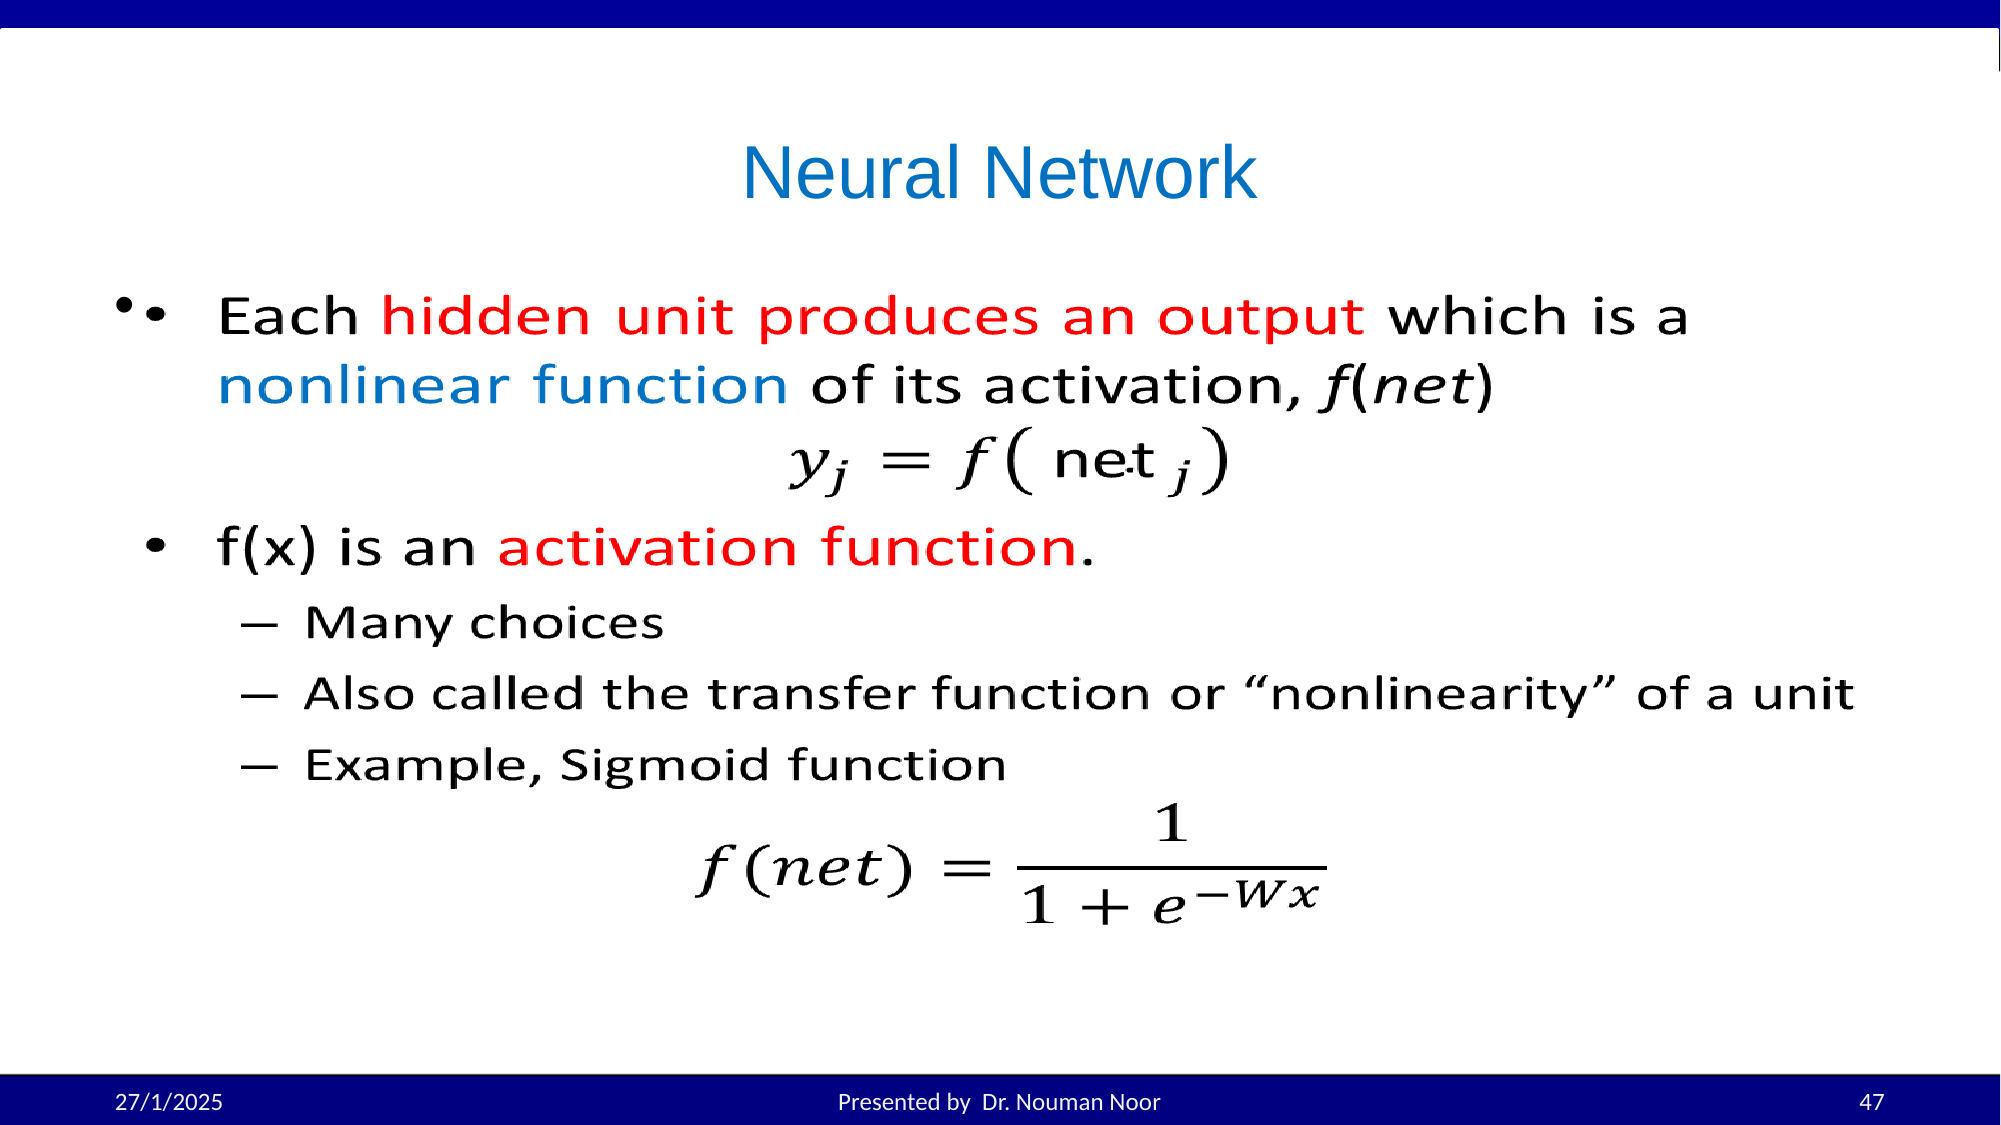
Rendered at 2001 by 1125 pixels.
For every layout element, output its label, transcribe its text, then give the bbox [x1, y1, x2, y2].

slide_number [99, 1062, 567, 1125]
list [99, 262, 1900, 1005]
slide_number 47 [1433, 1062, 1900, 1125]
picture [0, 0, 2001, 1125]
title Neural Network [99, 99, 1900, 238]
footer Presented by Dr. Nouman Noor [683, 1062, 1317, 1125]
